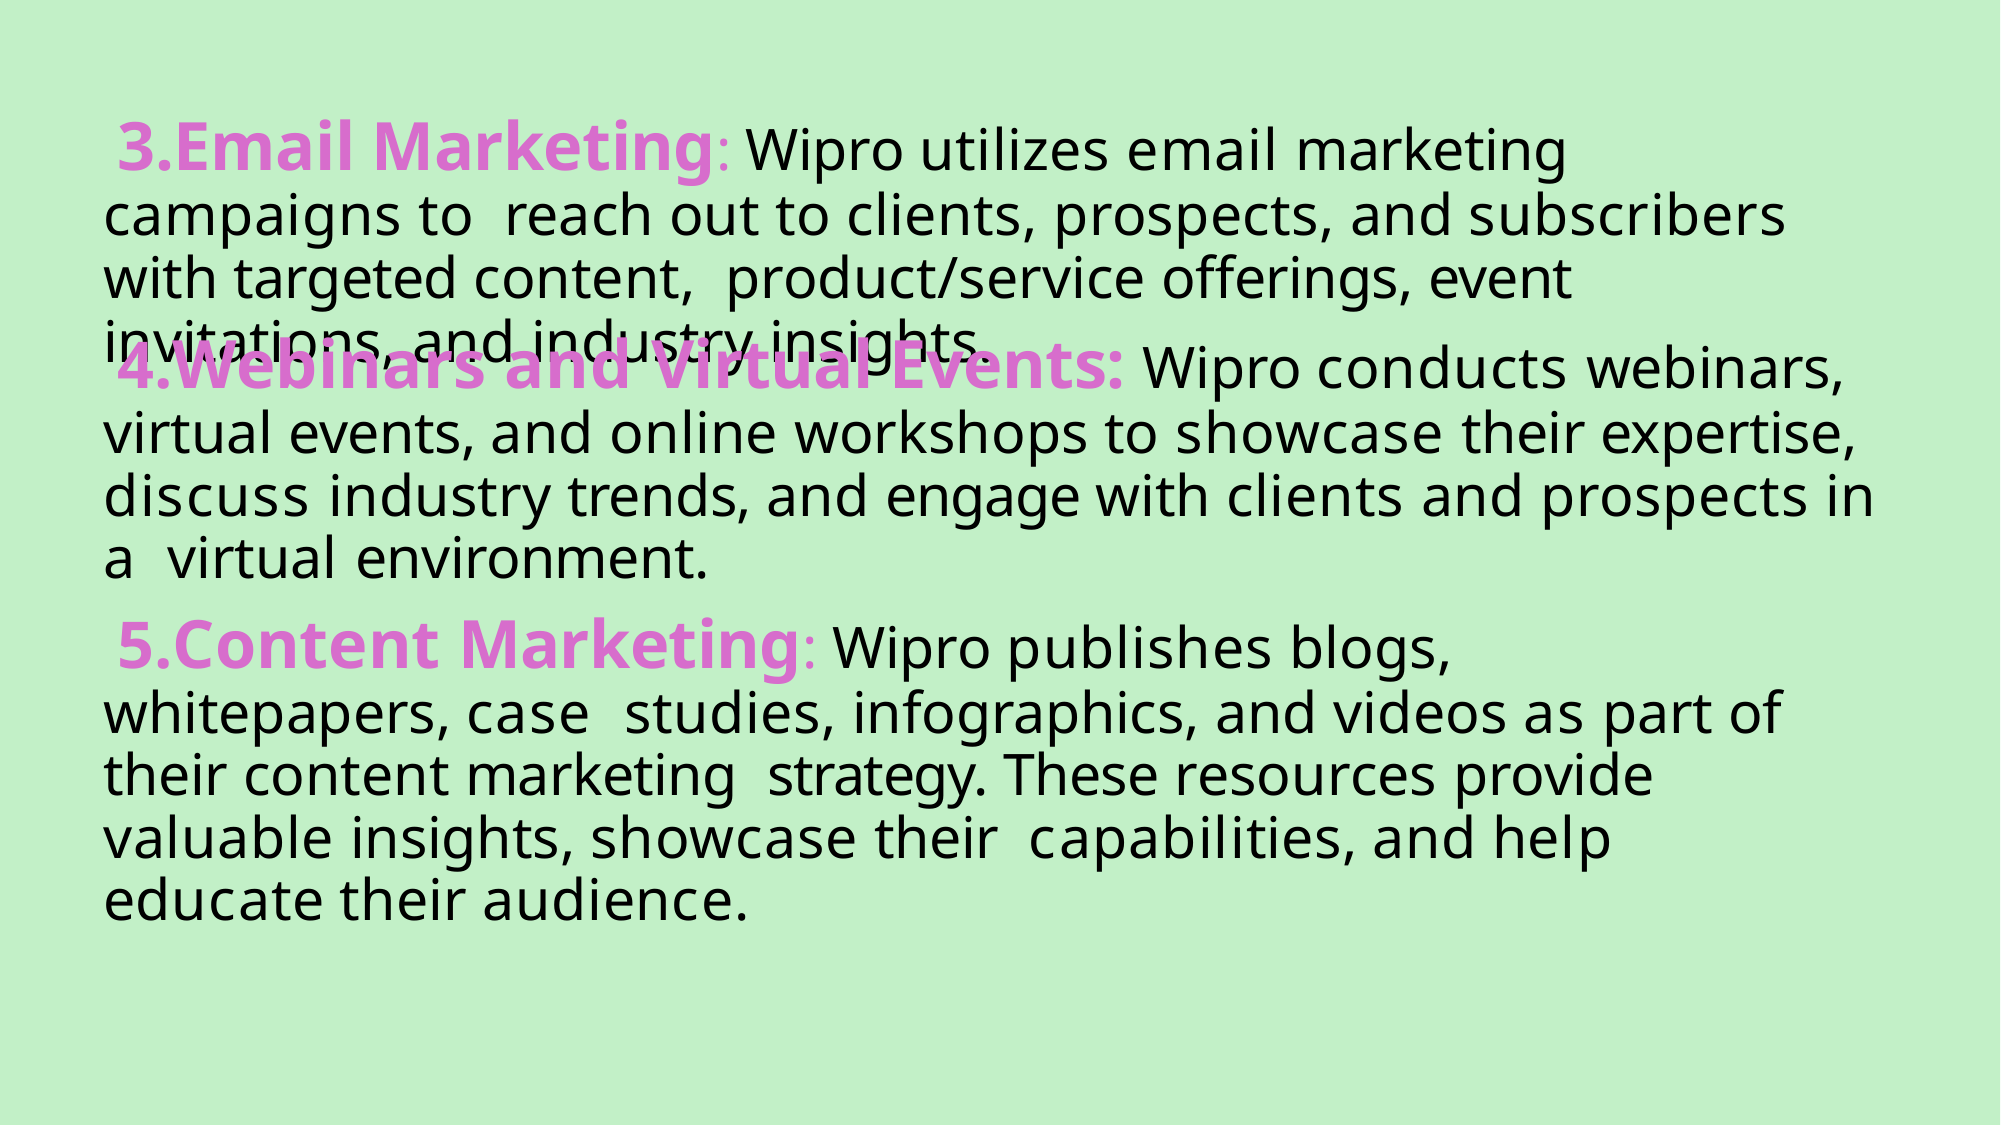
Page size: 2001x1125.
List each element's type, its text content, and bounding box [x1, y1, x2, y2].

text_box Webinars and Virtual Events: Wipro conducts webinars, virtual events, and online workshops to showcase their expertise, discuss industry trends, and engage with clients and prospects in a virtual environment. Content Marketing: Wipro publishes blogs, whitepapers, case studies, infographics, and videos as part of their content marketing strategy. These resources provide valuable insights, showcase their capabilities, and help educate their audience. [101, 321, 1882, 934]
title 3.Email Marketing: Wipro utilizes email marketing campaigns to reach out to clients, prospects, and subscribers with targeted content, product/service offerings, event invitations, and industry insights. [101, 102, 1861, 321]
